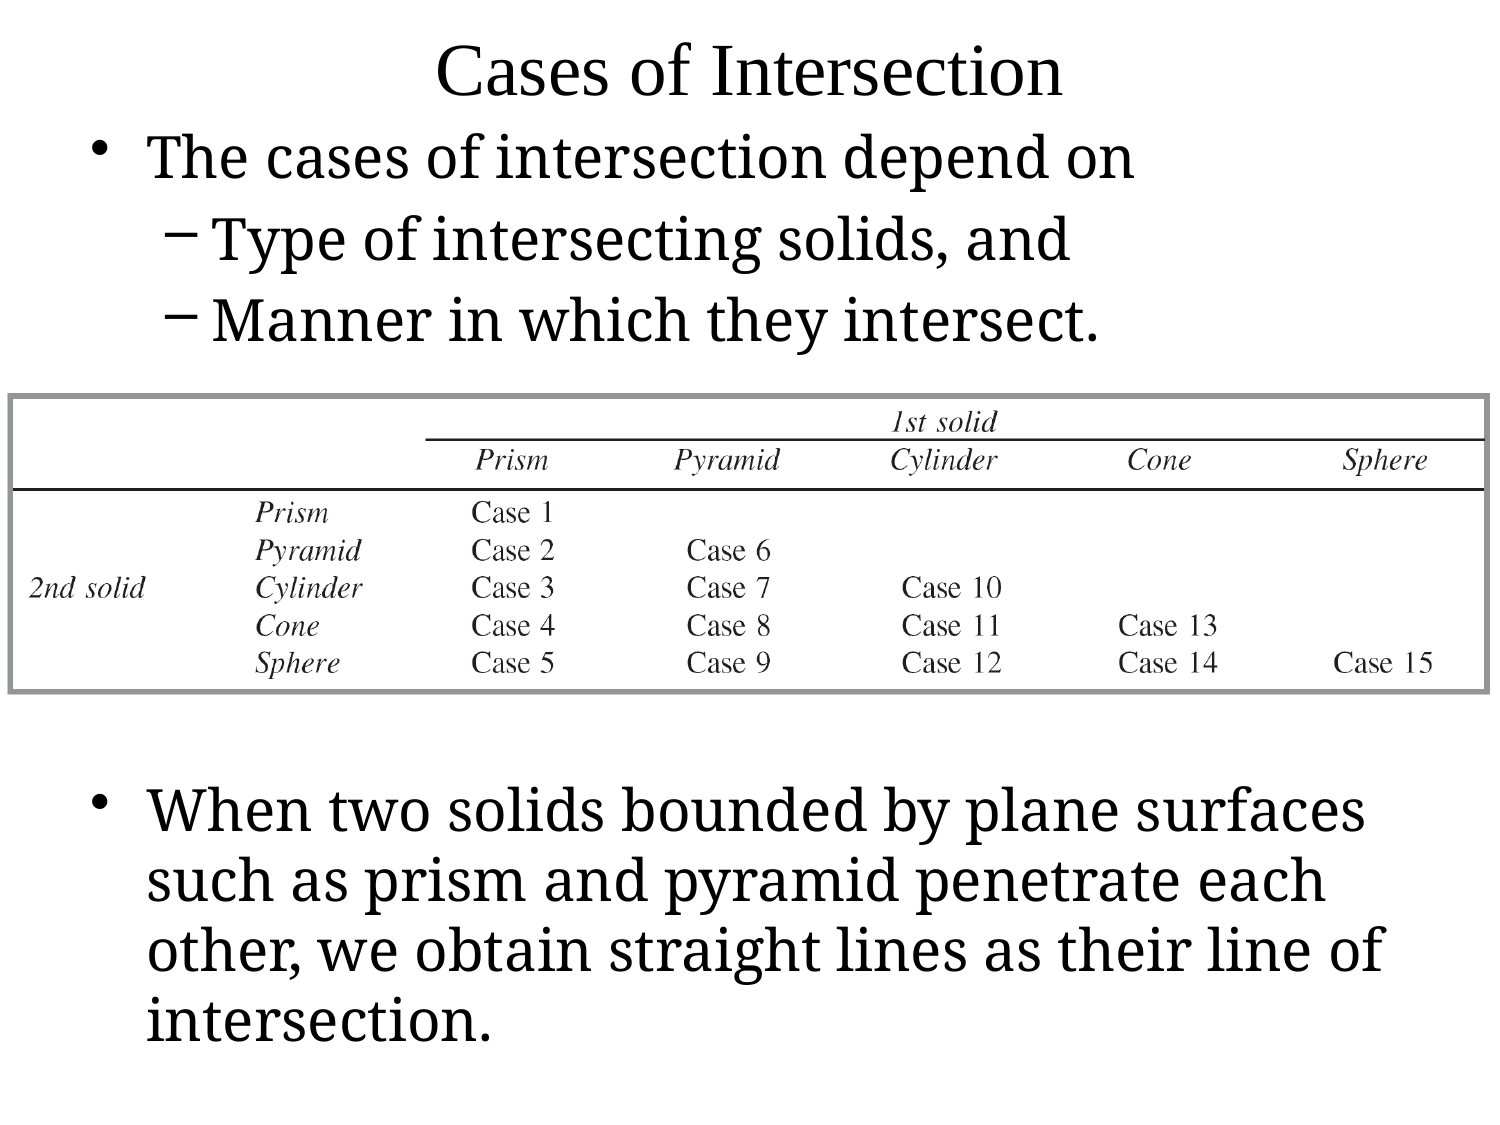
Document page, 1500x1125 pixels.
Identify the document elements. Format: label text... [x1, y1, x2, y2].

list The cases of intersection depend on Type of intersecting solids, and Manner in which they intersect. When two solids bounded by plane surfaces such as prism and pyramid penetrate each other, we obtain straight lines as their line of intersection. [75, 112, 1425, 390]
title Cases of Intersection [75, 12, 1425, 112]
list The cases of intersection depend on Type of intersecting solids, and Manner in which they intersect. When two solids bounded by plane surfaces such as prism and pyramid penetrate each other, we obtain straight lines as their line of intersection. [75, 710, 1425, 1075]
picture [0, 391, 1500, 701]
